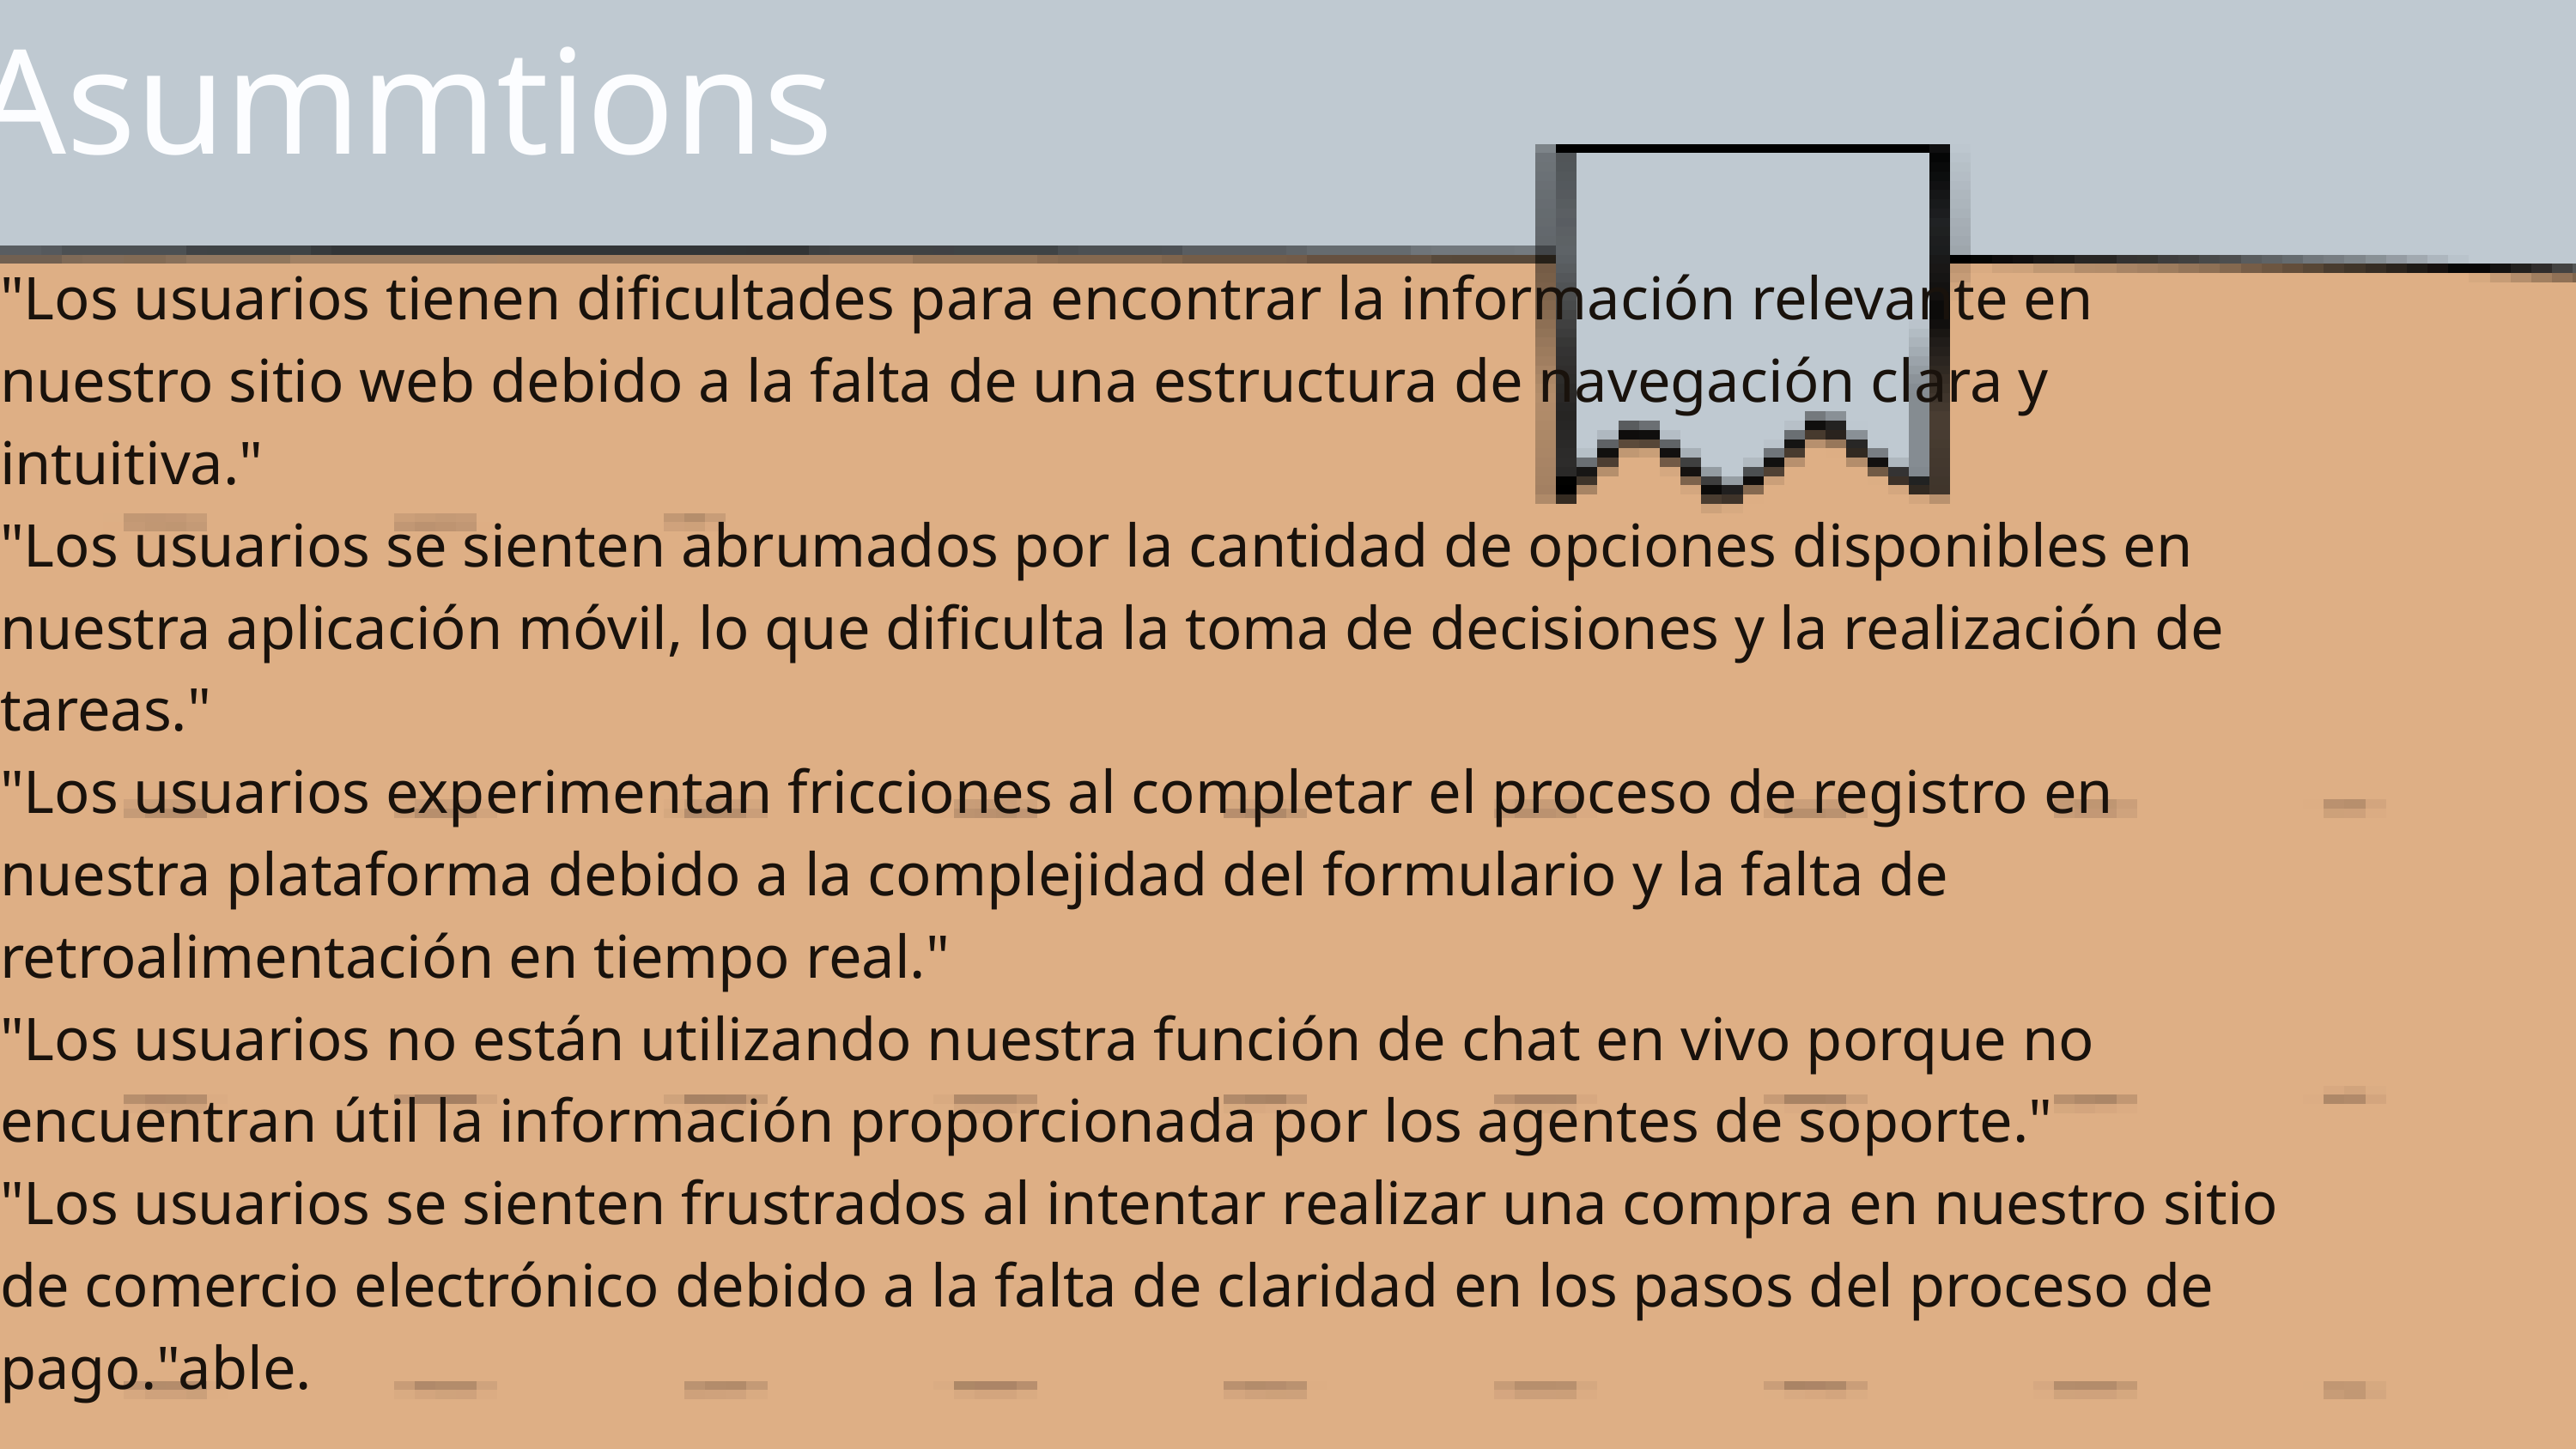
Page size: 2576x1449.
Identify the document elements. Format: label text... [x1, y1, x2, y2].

text_box [0, 144, 2576, 1449]
text_box Asummtions [0, 0, 1400, 184]
text_box "Los usuarios tienen dificultades para encontrar la información relevante en nuestro sitio web debido a la falta de una estructura de navegación clara y intuitiva." "Los usuarios se sienten abrumados por la cantidad de opciones disponibles en nuestra aplicación móvil, lo que dificulta la toma de decisiones y la realización de tareas." "Los usuarios experimentan fricciones al completar el proceso de registro en nuestra plataforma debido a la complejidad del formulario y la falta de retroalimentación en tiempo real." "Los usuarios no están utilizando nuestra función de chat en vivo porque no encuentran útil la información proporcionada por los agentes de soporte." "Los usuarios se sienten frustrados al intentar realizar una compra en nuestro sitio de comercio electrónico debido a la falta de claridad en los pasos del proceso de pago."able. [0, 249, 2294, 1449]
